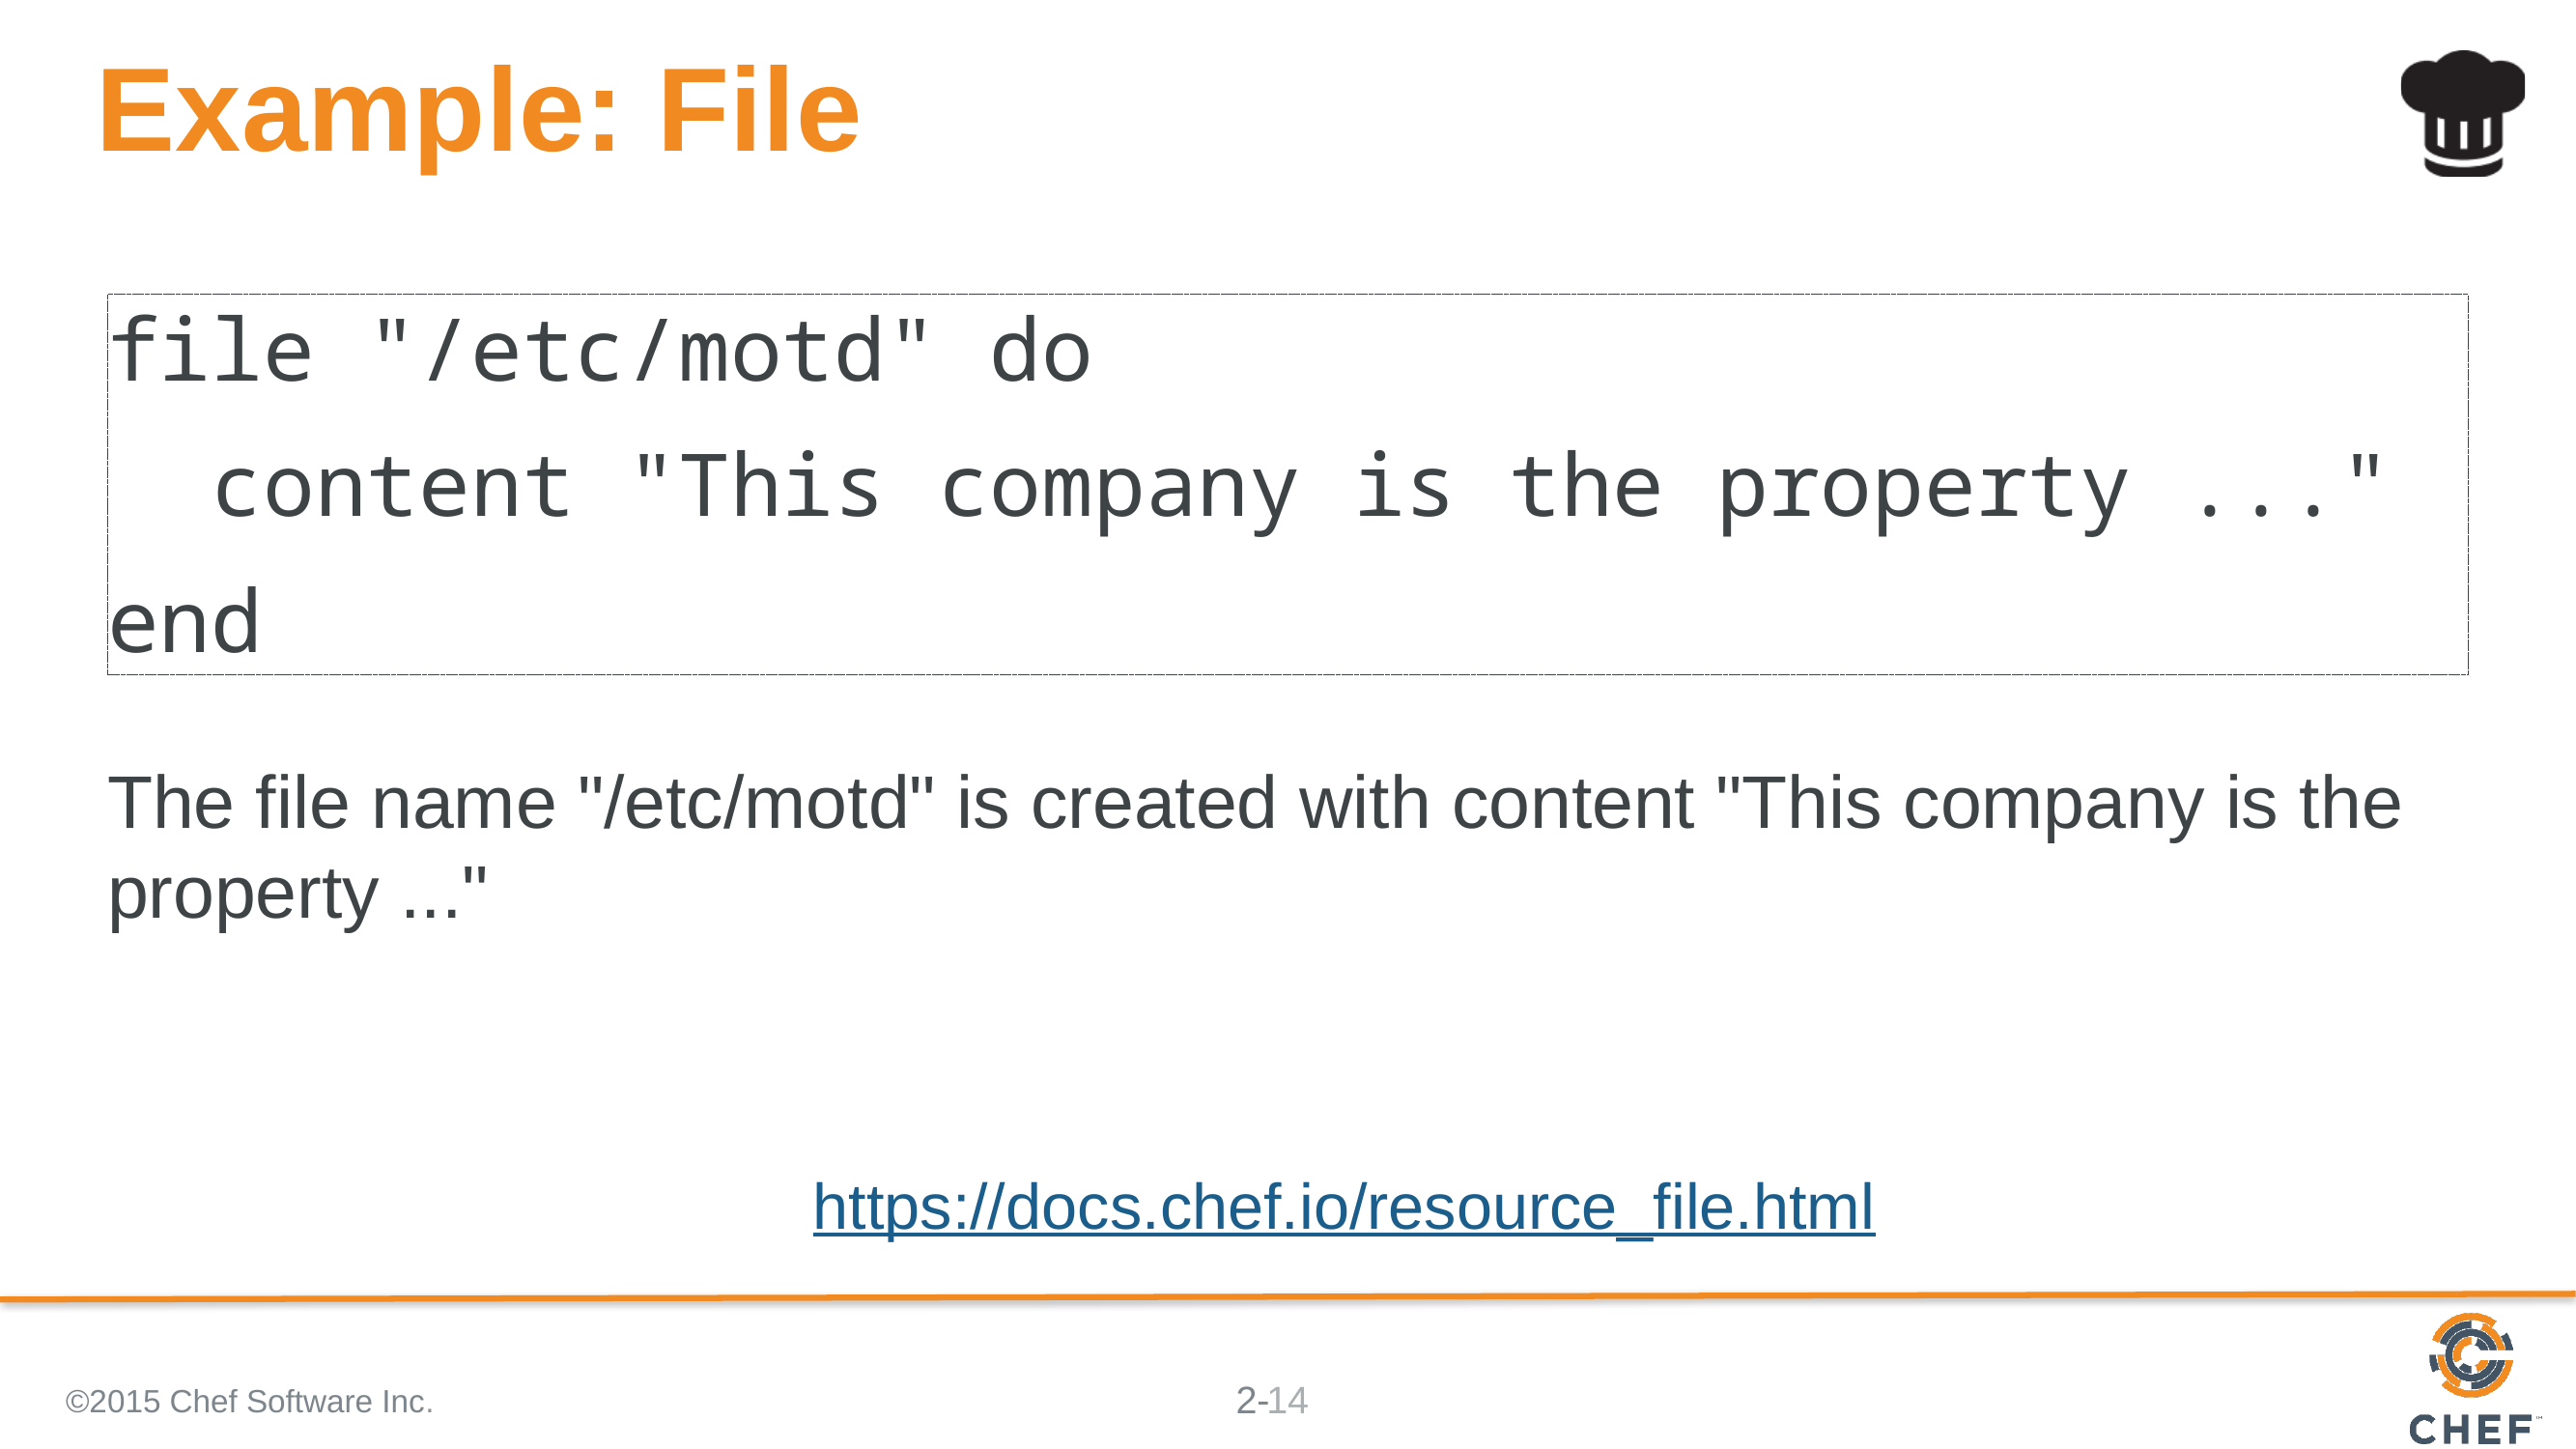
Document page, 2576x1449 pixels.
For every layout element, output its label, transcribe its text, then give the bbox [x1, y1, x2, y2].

slide_number 14 [998, 1359, 1578, 1437]
title Example: File [96, 48, 2463, 180]
list file "/etc/motd" do content "This company is the property ..." end [107, 294, 2469, 675]
footer ©2015 Chef Software Inc. [51, 1359, 952, 1440]
text_box The file name "/etc/motd" is created with content "This company is the property ..." [107, 753, 2469, 1125]
picture [2399, 1297, 2550, 1449]
text_box https://docs.chef.io/resource_file.html [674, 1164, 2014, 1262]
